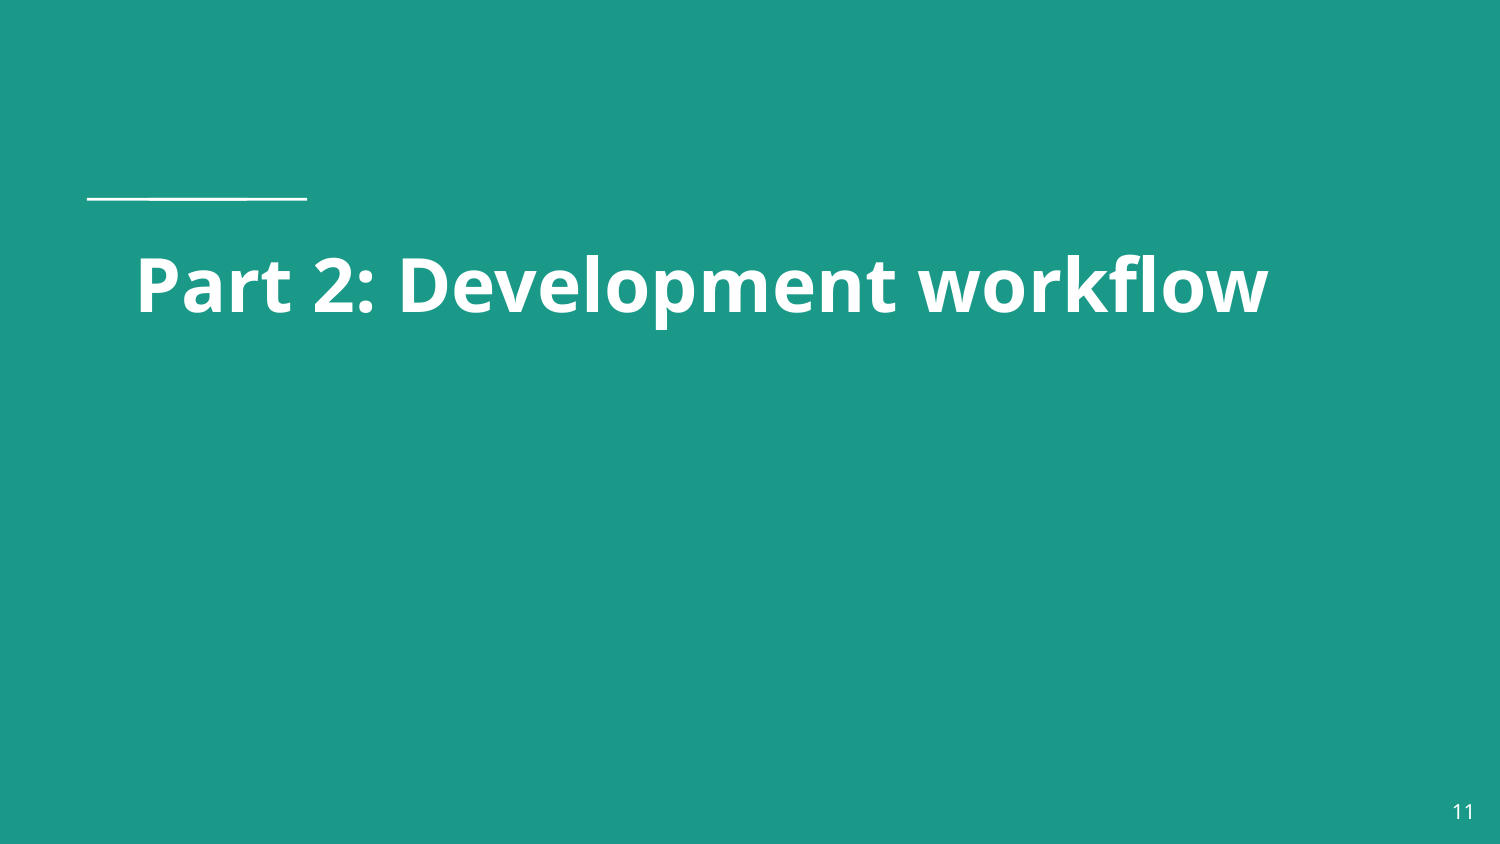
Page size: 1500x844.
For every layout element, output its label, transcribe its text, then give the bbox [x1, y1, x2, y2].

title Part 2: Development workflow [119, 216, 1381, 466]
slide_number 11 [1400, 779, 1491, 844]
